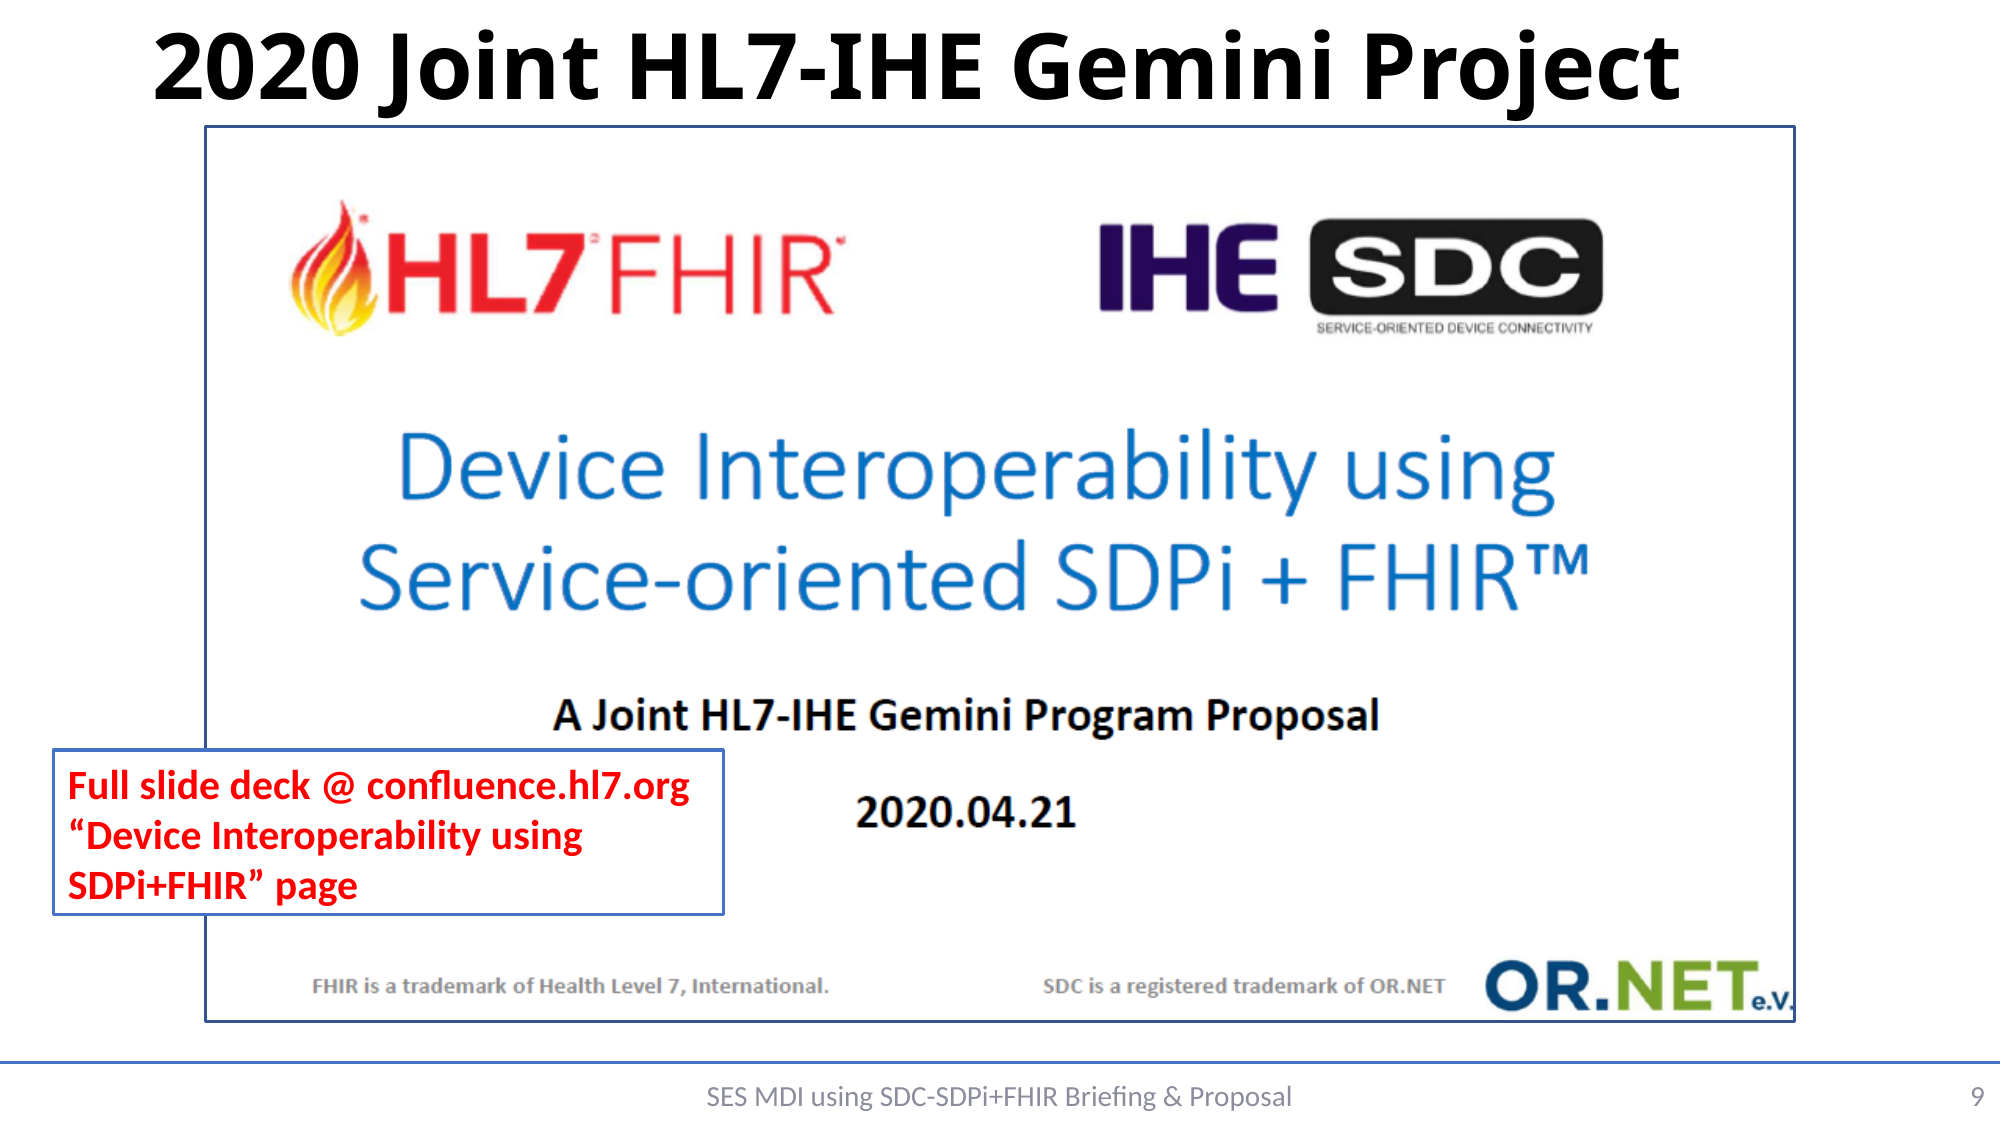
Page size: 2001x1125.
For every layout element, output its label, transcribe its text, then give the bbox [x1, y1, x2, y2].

slide_number 9 [1810, 1064, 2000, 1125]
picture [206, 127, 1794, 1020]
text_box Full slide deck @ confluence.hl7.org “Device Interoperability using SDPi+FHIR” page [53, 750, 206, 915]
footer SES MDI using SDC-SDPi+FHIR Briefing & Proposal [662, 1064, 1338, 1125]
title 2020 Joint HL7-IHE Gemini Project [137, 3, 1863, 136]
